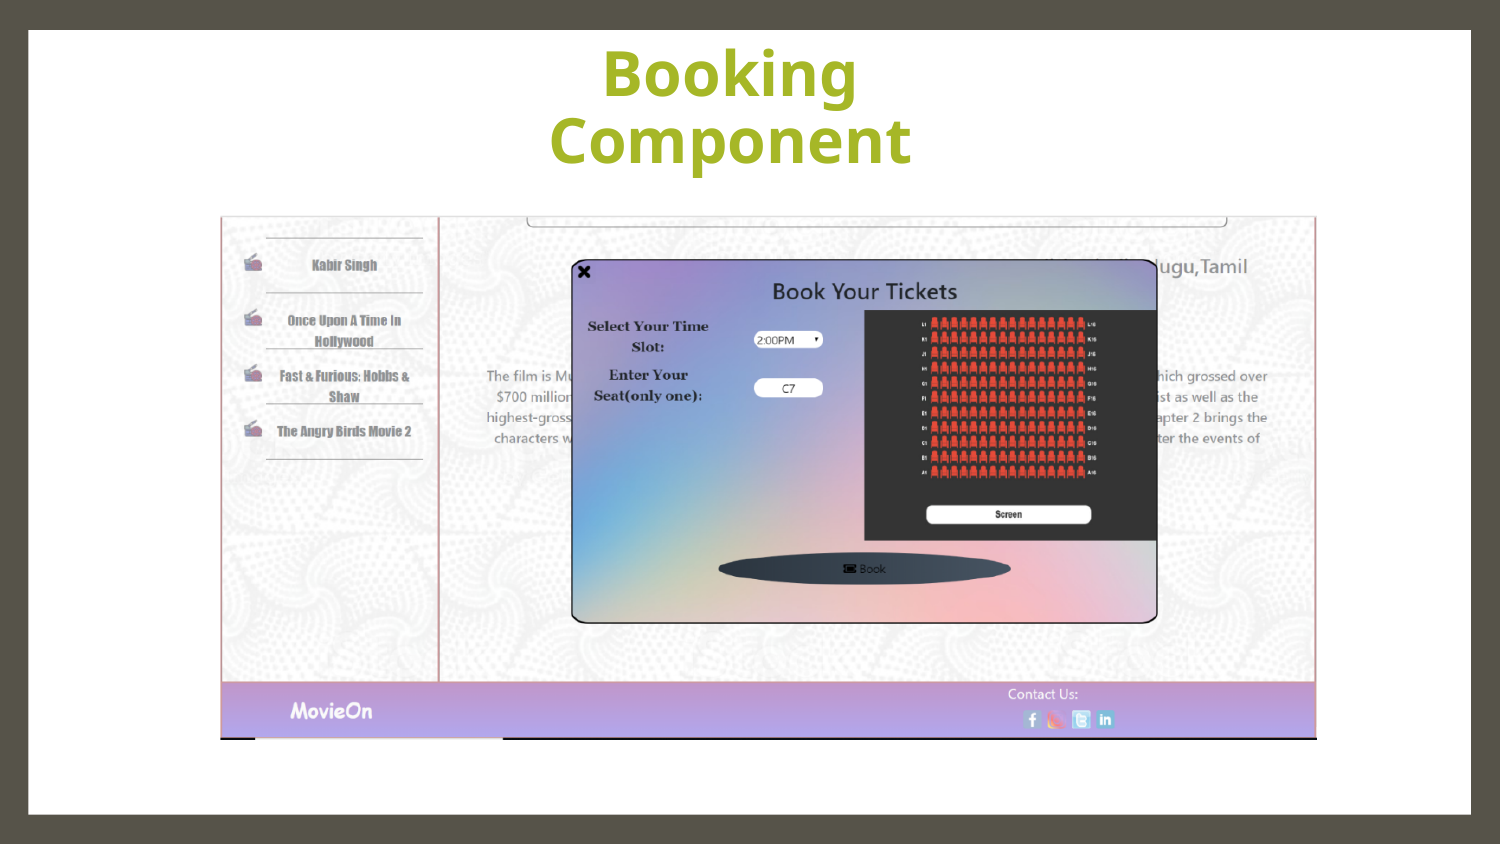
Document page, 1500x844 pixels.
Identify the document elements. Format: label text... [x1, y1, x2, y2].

picture [218, 214, 1317, 740]
title Booking Component [442, 27, 1020, 201]
